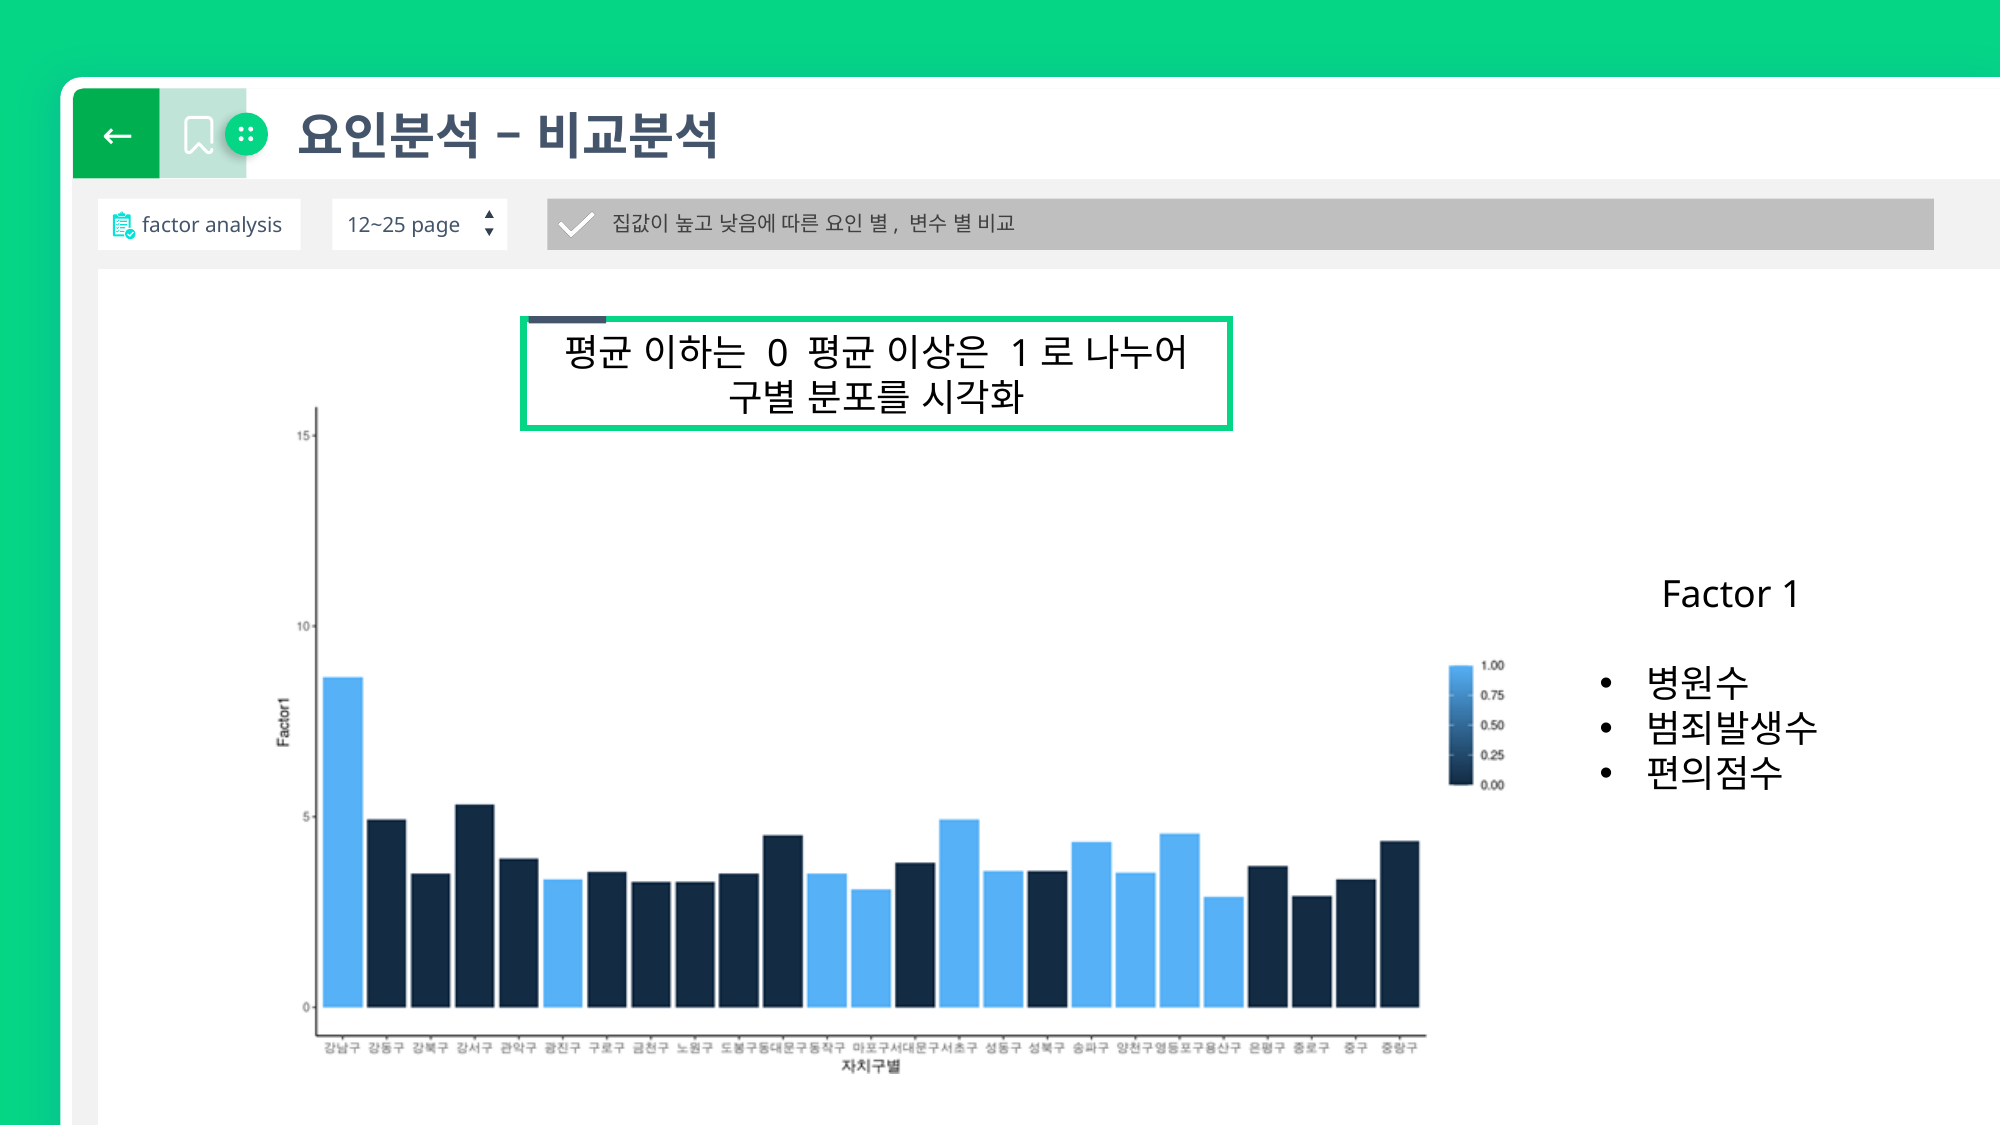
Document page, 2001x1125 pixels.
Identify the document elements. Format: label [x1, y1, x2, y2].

text_box [66, 82, 2000, 1125]
text_box [332, 198, 508, 251]
picture [270, 373, 1510, 1074]
picture [557, 205, 596, 244]
